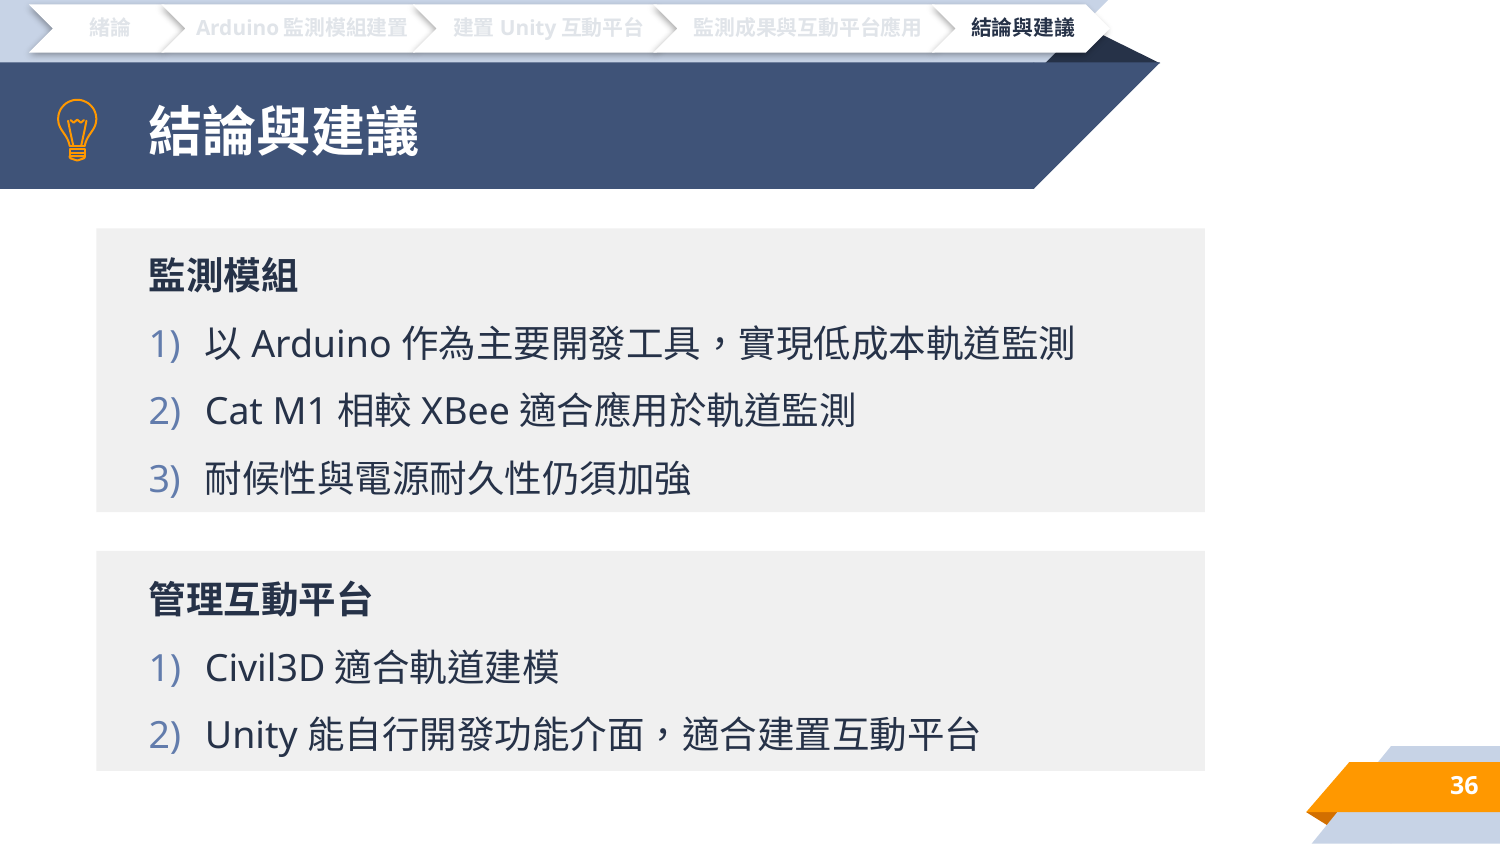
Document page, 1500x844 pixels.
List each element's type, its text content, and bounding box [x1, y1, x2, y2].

title 結論與建議 [133, 67, 1035, 193]
text_box [94, 549, 1207, 773]
slide_number 36 [1249, 760, 1494, 813]
text_box 管理互動平台 Civil3D適合軌道建模 Unity能自行開發功能介面，適合建置互動平台 [133, 550, 1003, 771]
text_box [28, 4, 1111, 53]
text_box 監測模組 以Arduino作為主要開發工具，實現低成本軌道監測 Cat M1相較XBee適合應用於軌道監測 耐候性與電源耐久性仍須加強 [133, 228, 1205, 513]
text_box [57, 99, 97, 161]
text_box [94, 226, 1207, 514]
